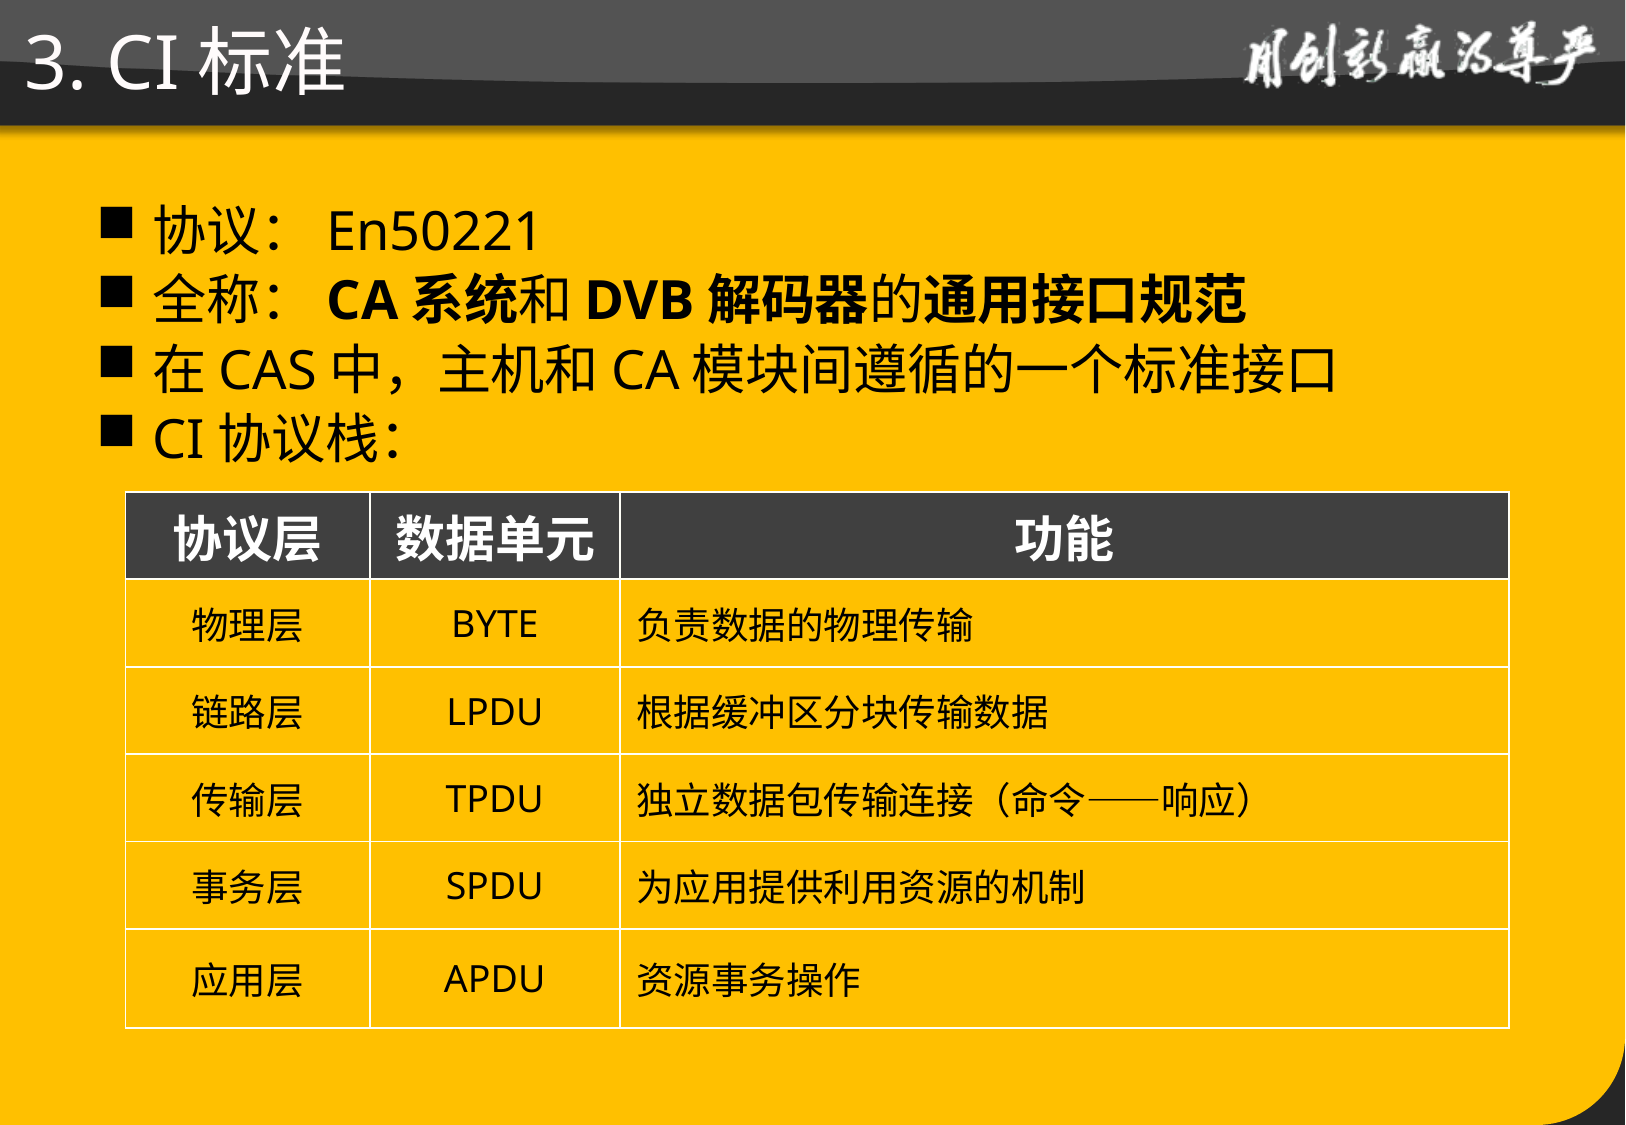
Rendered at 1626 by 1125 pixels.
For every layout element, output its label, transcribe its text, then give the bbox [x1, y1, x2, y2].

table_cell SPDU [371, 842, 619, 928]
table_cell 传输层 [126, 755, 369, 841]
table_cell 资源事务操作 [621, 930, 1508, 1027]
picture [0, 0, 9, 83]
table_cell 独立数据包传输连接（命令——响应） [621, 755, 1508, 841]
table_header 功能 [621, 493, 1508, 578]
table_cell 链路层 [126, 668, 369, 753]
table_cell 为应用提供利用资源的机制 [621, 842, 1508, 928]
table_header 数据单元 [371, 493, 619, 578]
table_header 协议层 [126, 493, 369, 578]
list 协议：En50221 全称：CA系统和DVB解码器的通用接口规范 在CAS中，主机和CA模块间遵循的一个标准接口 CI协议栈： [81, 196, 1544, 480]
table_cell TPDU [371, 755, 619, 841]
table_cell 事务层 [126, 842, 369, 928]
table_cell 负责数据的物理传输 [621, 580, 1508, 666]
table_cell 应用层 [126, 930, 369, 1027]
title 3. CI标准 [9, 0, 1472, 135]
table_cell 根据缓冲区分块传输数据 [621, 668, 1508, 753]
picture [1472, 0, 1625, 98]
table_cell LPDU [371, 668, 619, 753]
table_cell 物理层 [126, 580, 369, 666]
table_cell APDU [371, 930, 619, 1027]
table_cell BYTE [371, 580, 619, 666]
